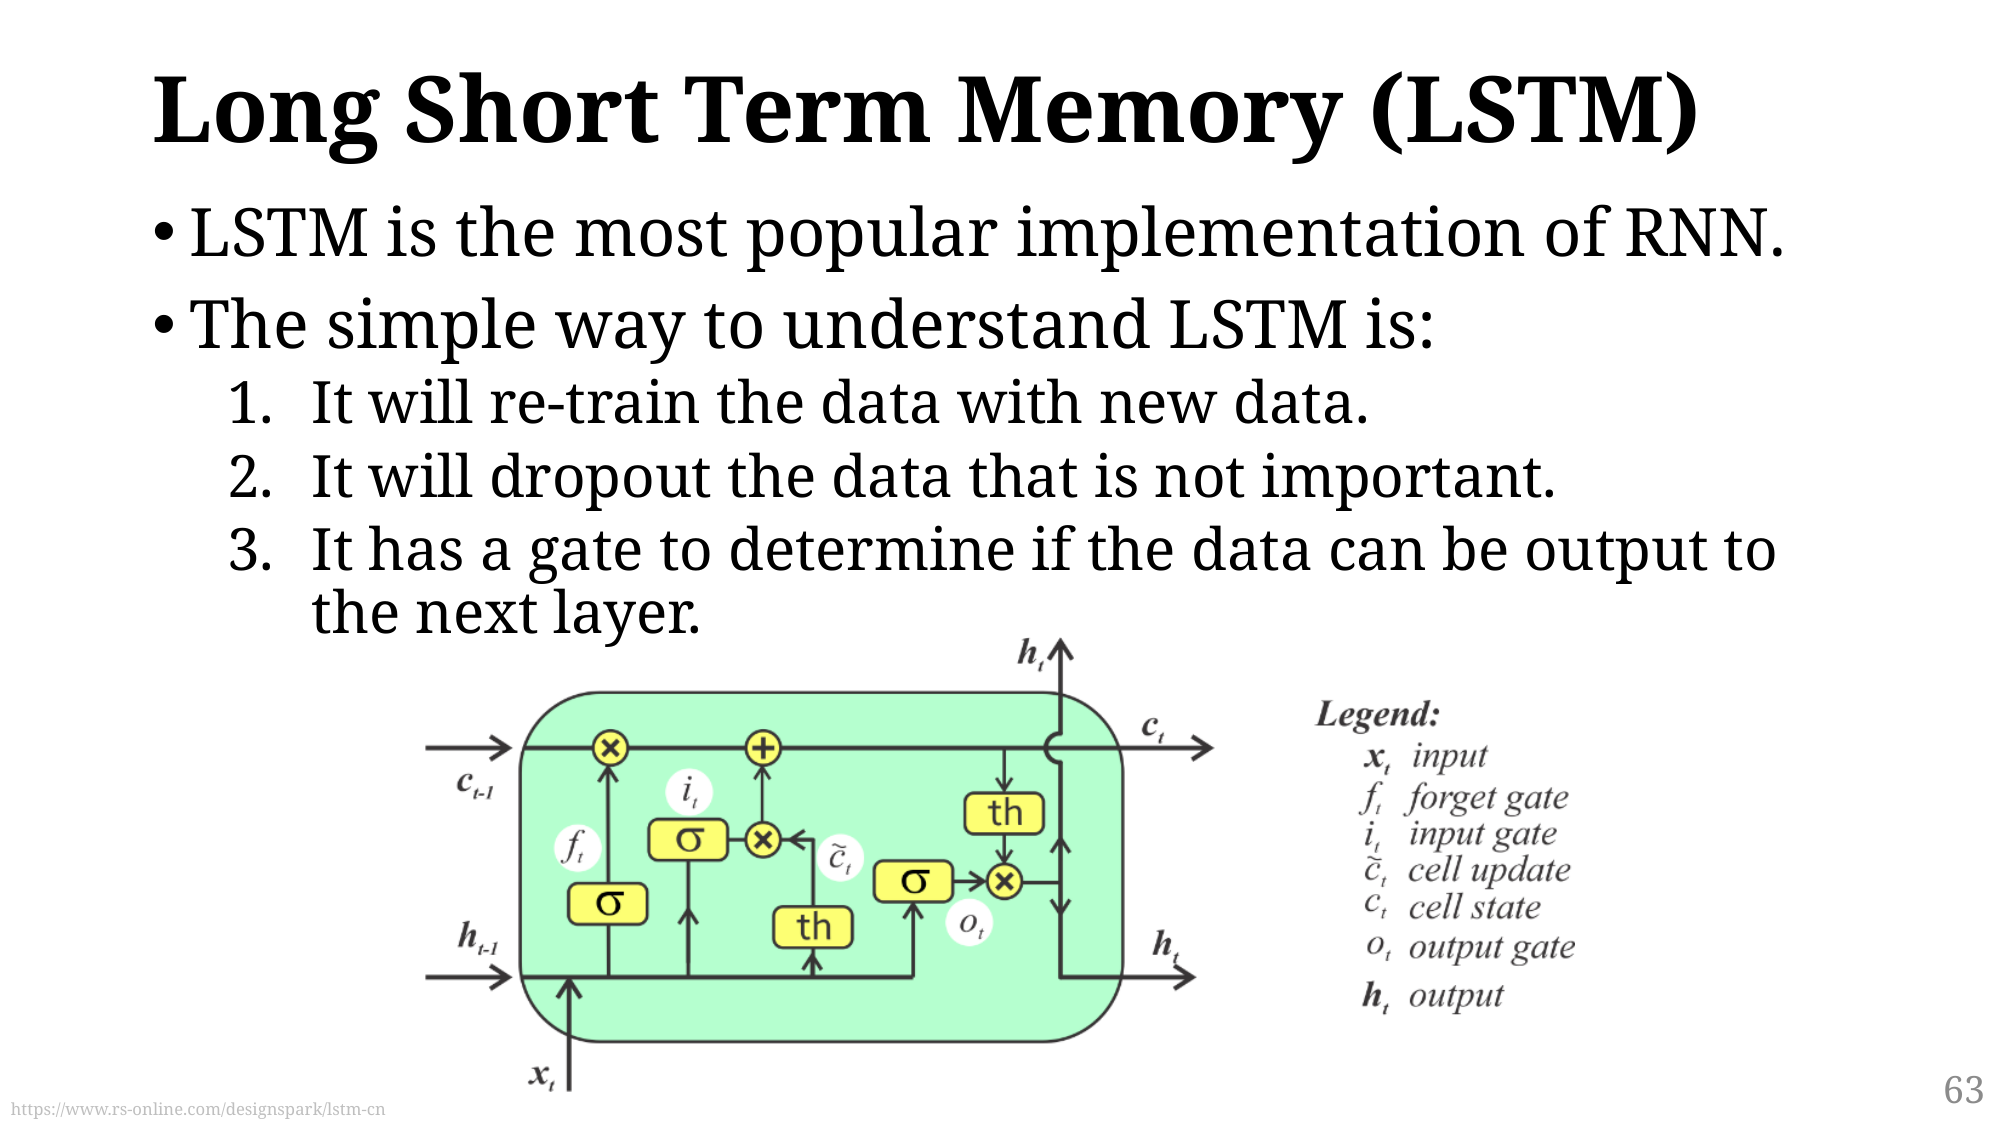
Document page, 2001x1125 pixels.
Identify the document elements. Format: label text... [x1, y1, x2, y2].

title Long Short Term Memory (LSTM) [137, 34, 1863, 190]
text_box https://www.rs-online.com/designspark/lstm-cn [0, 1091, 402, 1125]
list LSTM is the most popular implementation of RNN. The simple way to understand LSTM is: It will re-train the data with new data. It will dropout the data that is not important. It has a gate to determine if the data can be output to the next layer. [137, 190, 1863, 1014]
slide_number 63 [1843, 1061, 2000, 1122]
picture [425, 637, 1575, 1092]
